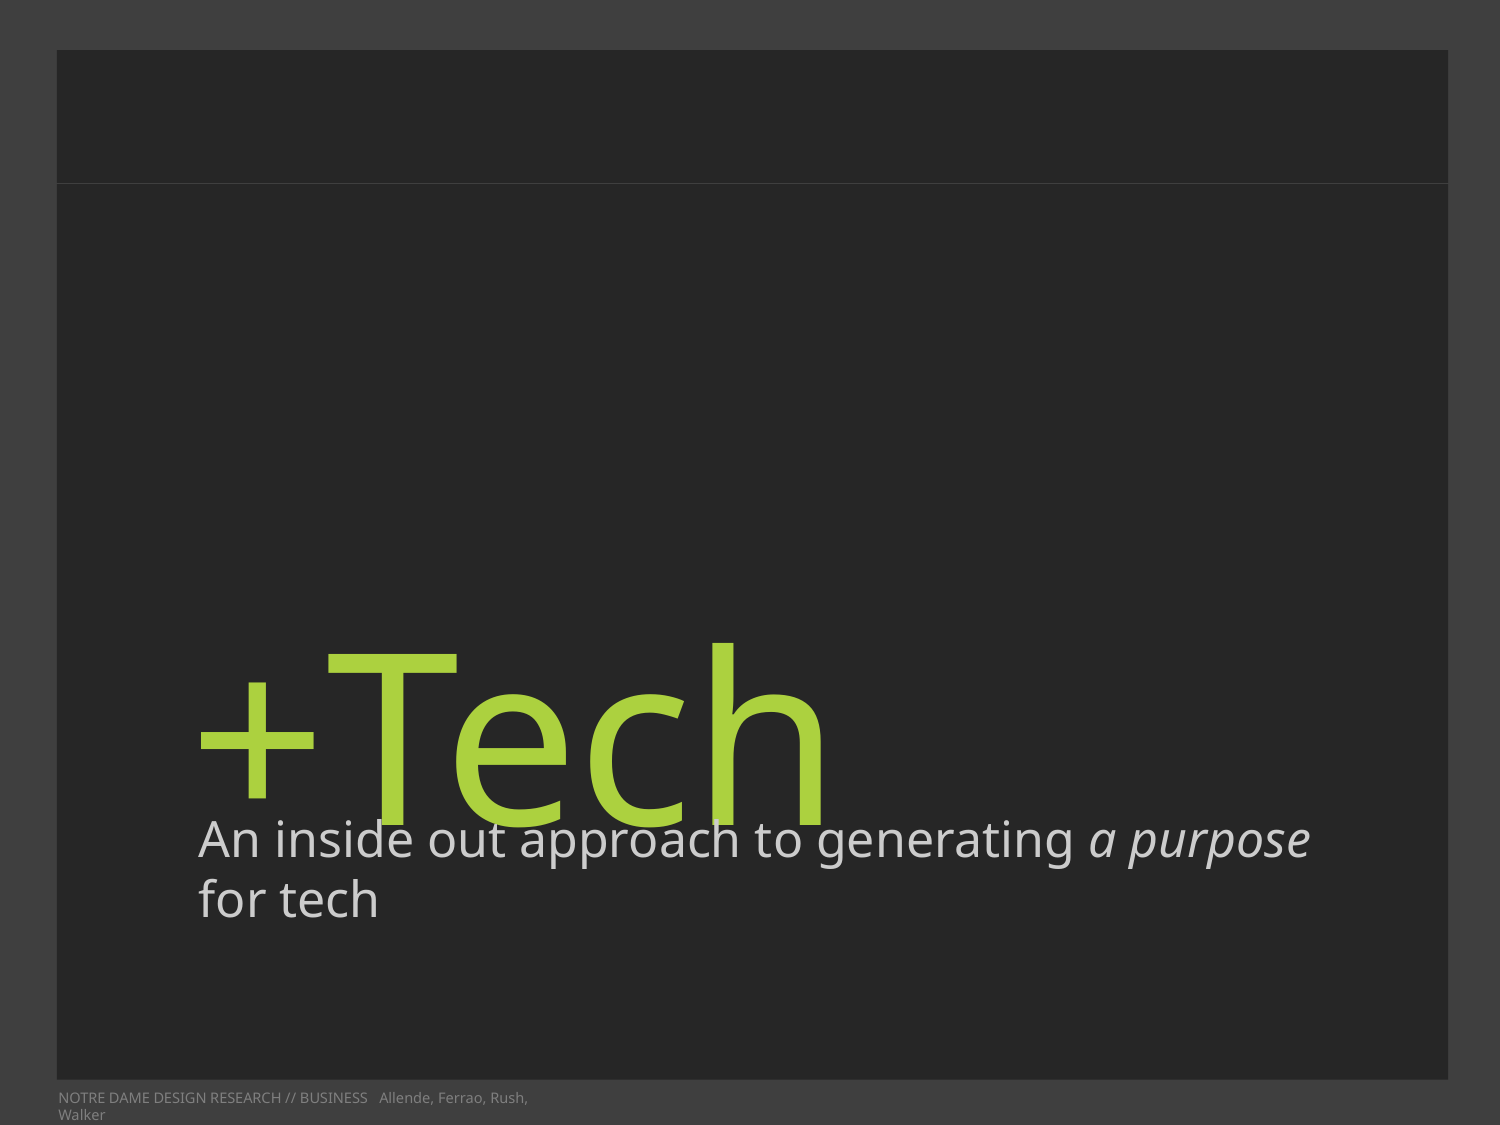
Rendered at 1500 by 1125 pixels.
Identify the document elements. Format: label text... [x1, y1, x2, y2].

text_box An inside out approach to generating a purpose for tech [183, 789, 1388, 945]
title +Tech [112, 570, 1388, 812]
